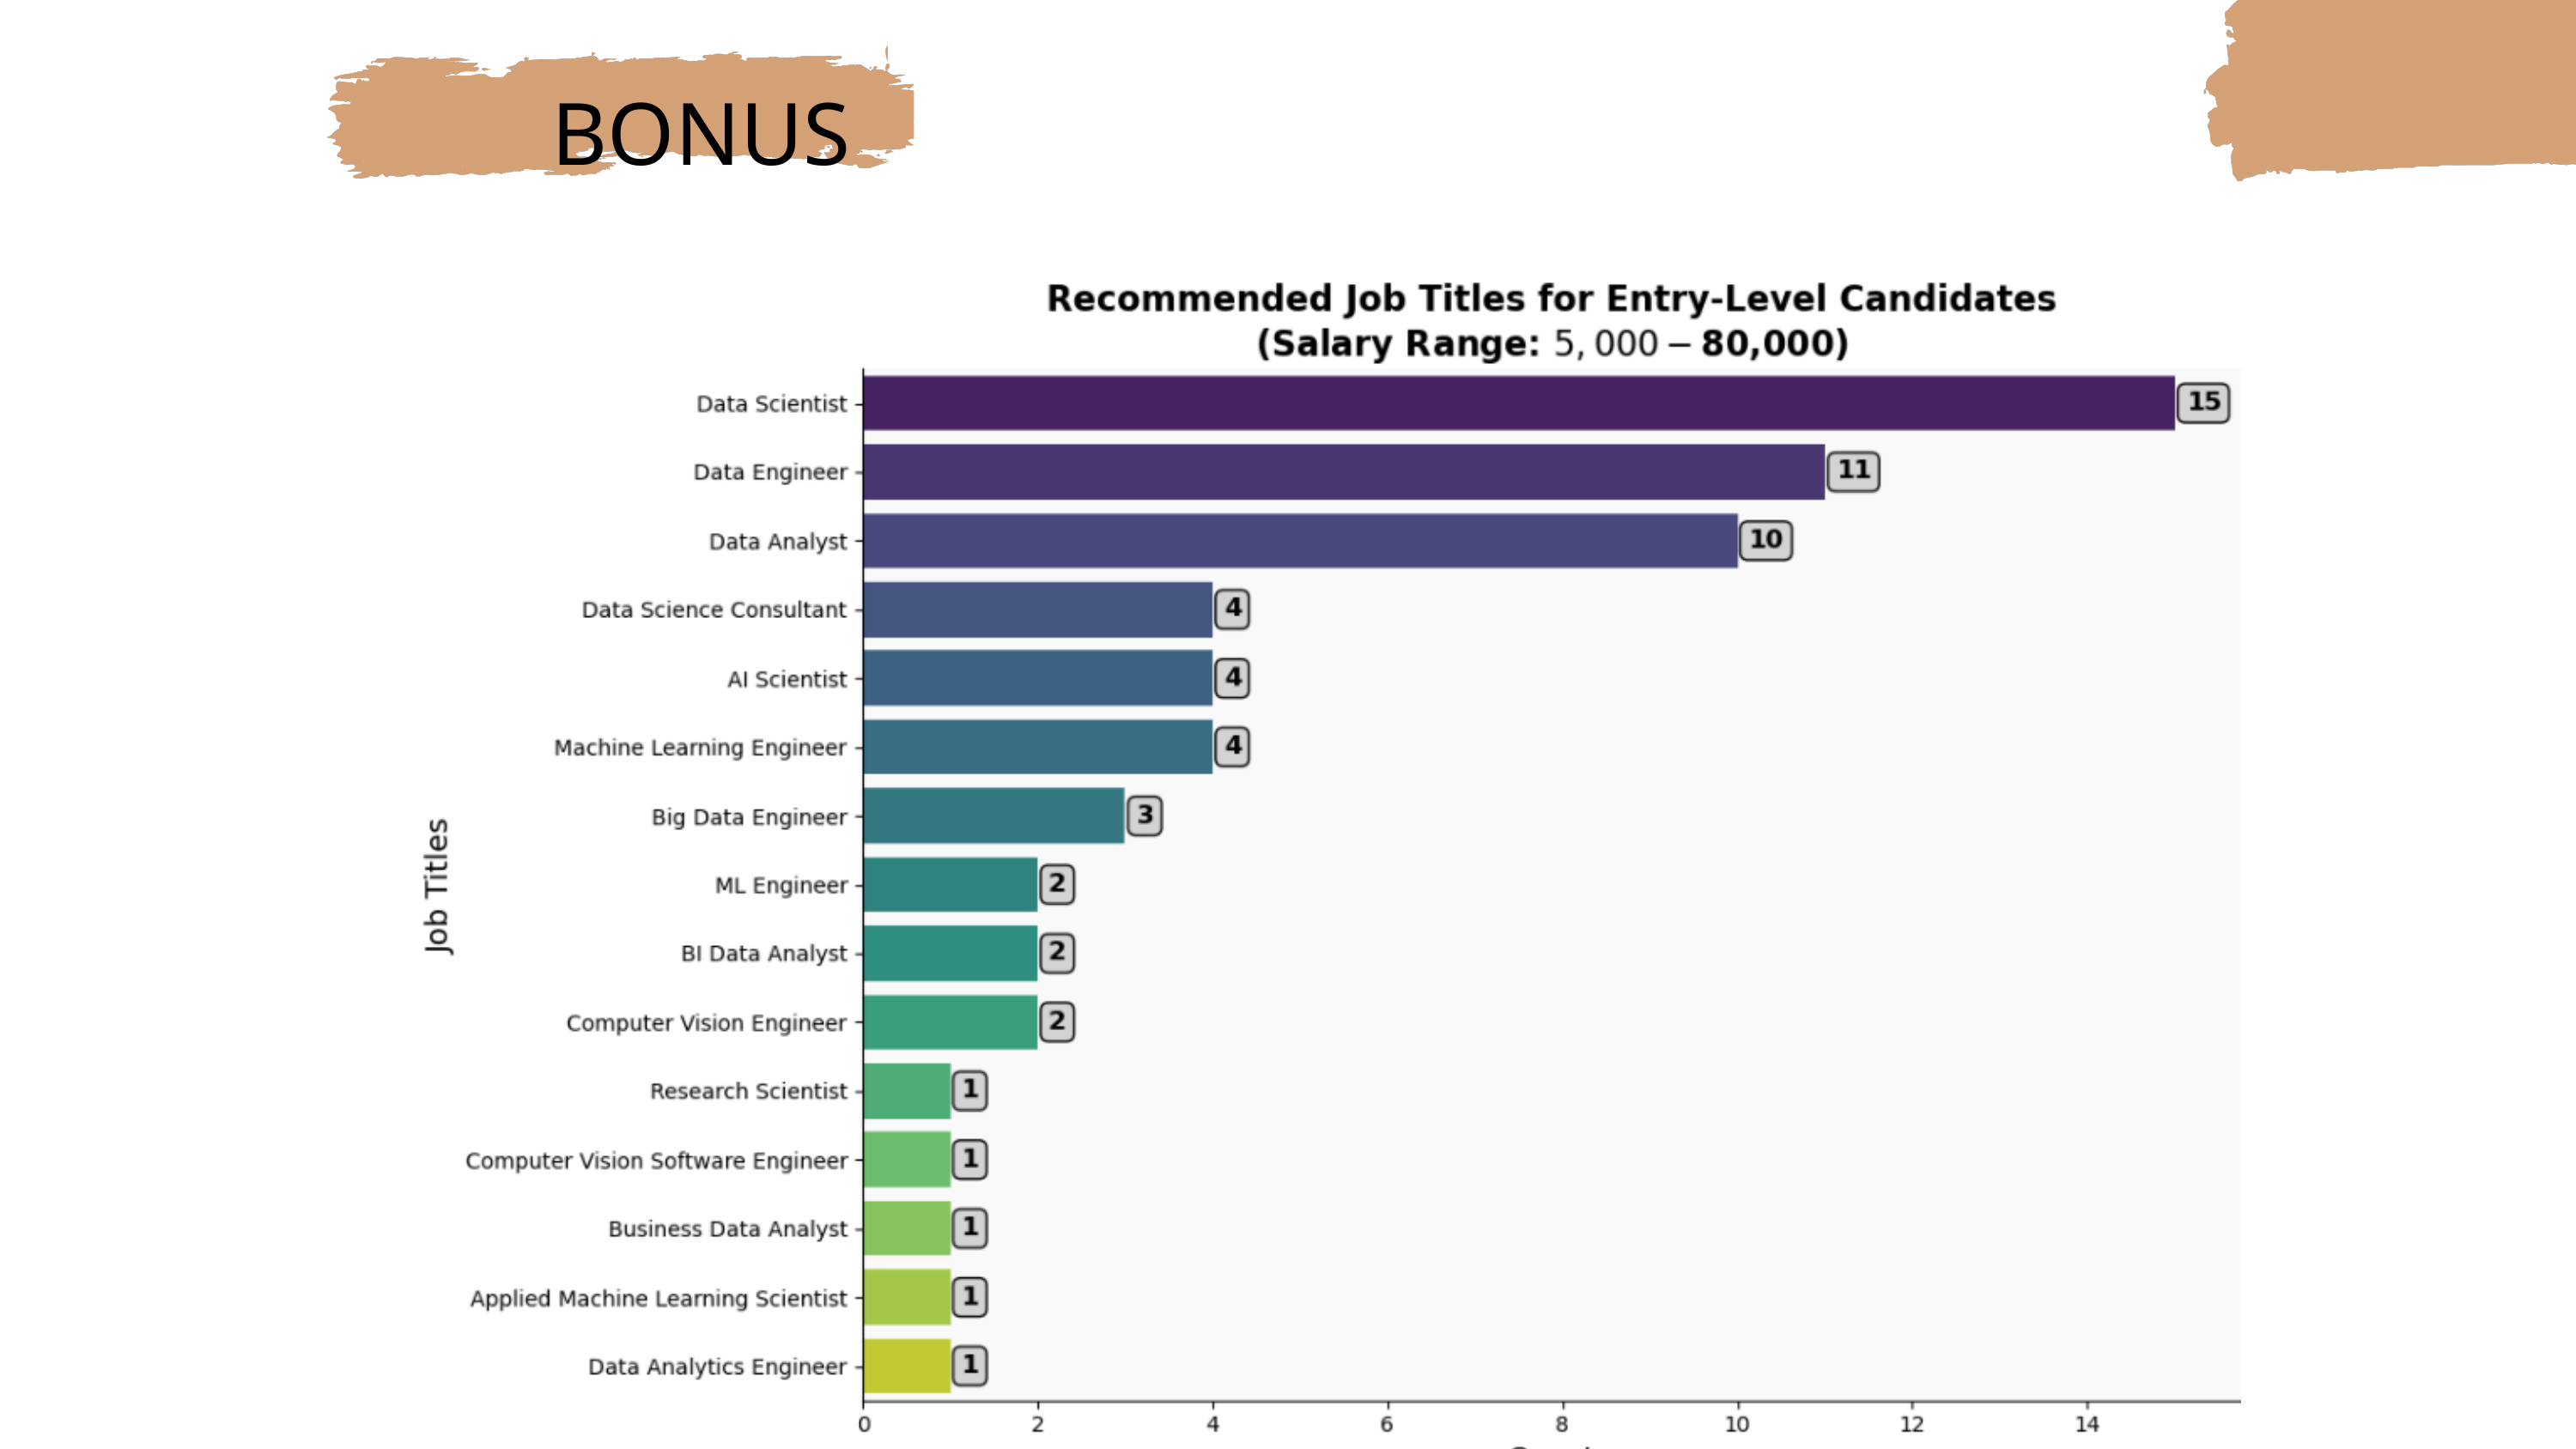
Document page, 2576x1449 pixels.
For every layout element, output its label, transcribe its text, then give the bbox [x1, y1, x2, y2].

text_box [326, 45, 914, 86]
picture [397, 280, 2241, 1449]
text_box BONUS [265, 86, 1138, 183]
text_box [2203, 0, 2576, 181]
